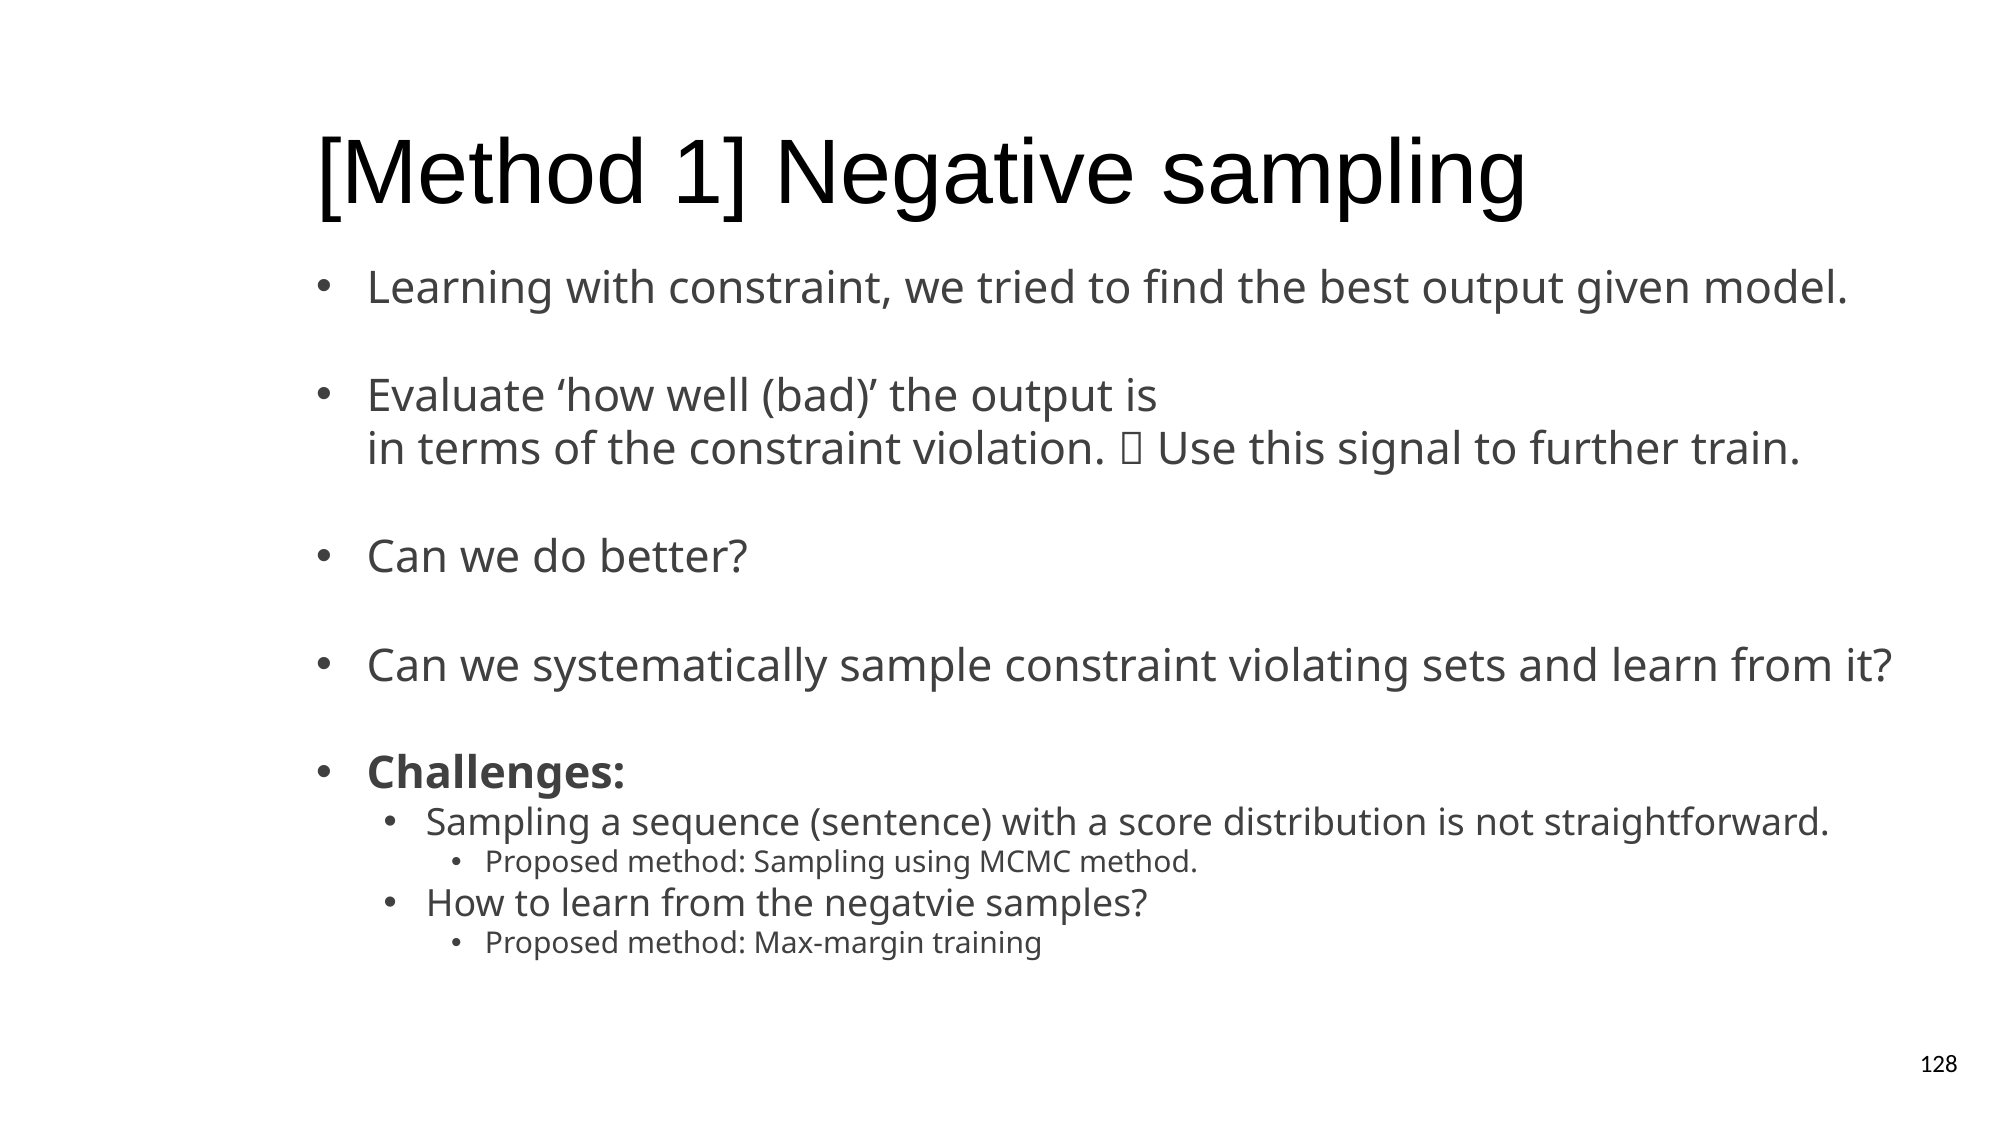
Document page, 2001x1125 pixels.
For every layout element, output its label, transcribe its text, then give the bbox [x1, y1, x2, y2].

title [Method 1] Negative sampling [301, 97, 1750, 223]
slide_number 127 [1853, 1019, 1974, 1106]
list Learning with constraint, we tried to find the best output given model. Evaluate ‘how well (bad)’ the output is in terms of the constraint violation.  Use this signal to further train. Can we do better? Can we systematically sample constraint violating sets and learn from it? Challenges: Sampling a sequence (sentence) with a score distribution is not straightforward. Proposed method: Sampling using MCMC method. How to learn from the negatvie samples? Proposed method: Max-margin training [301, 243, 1911, 991]
